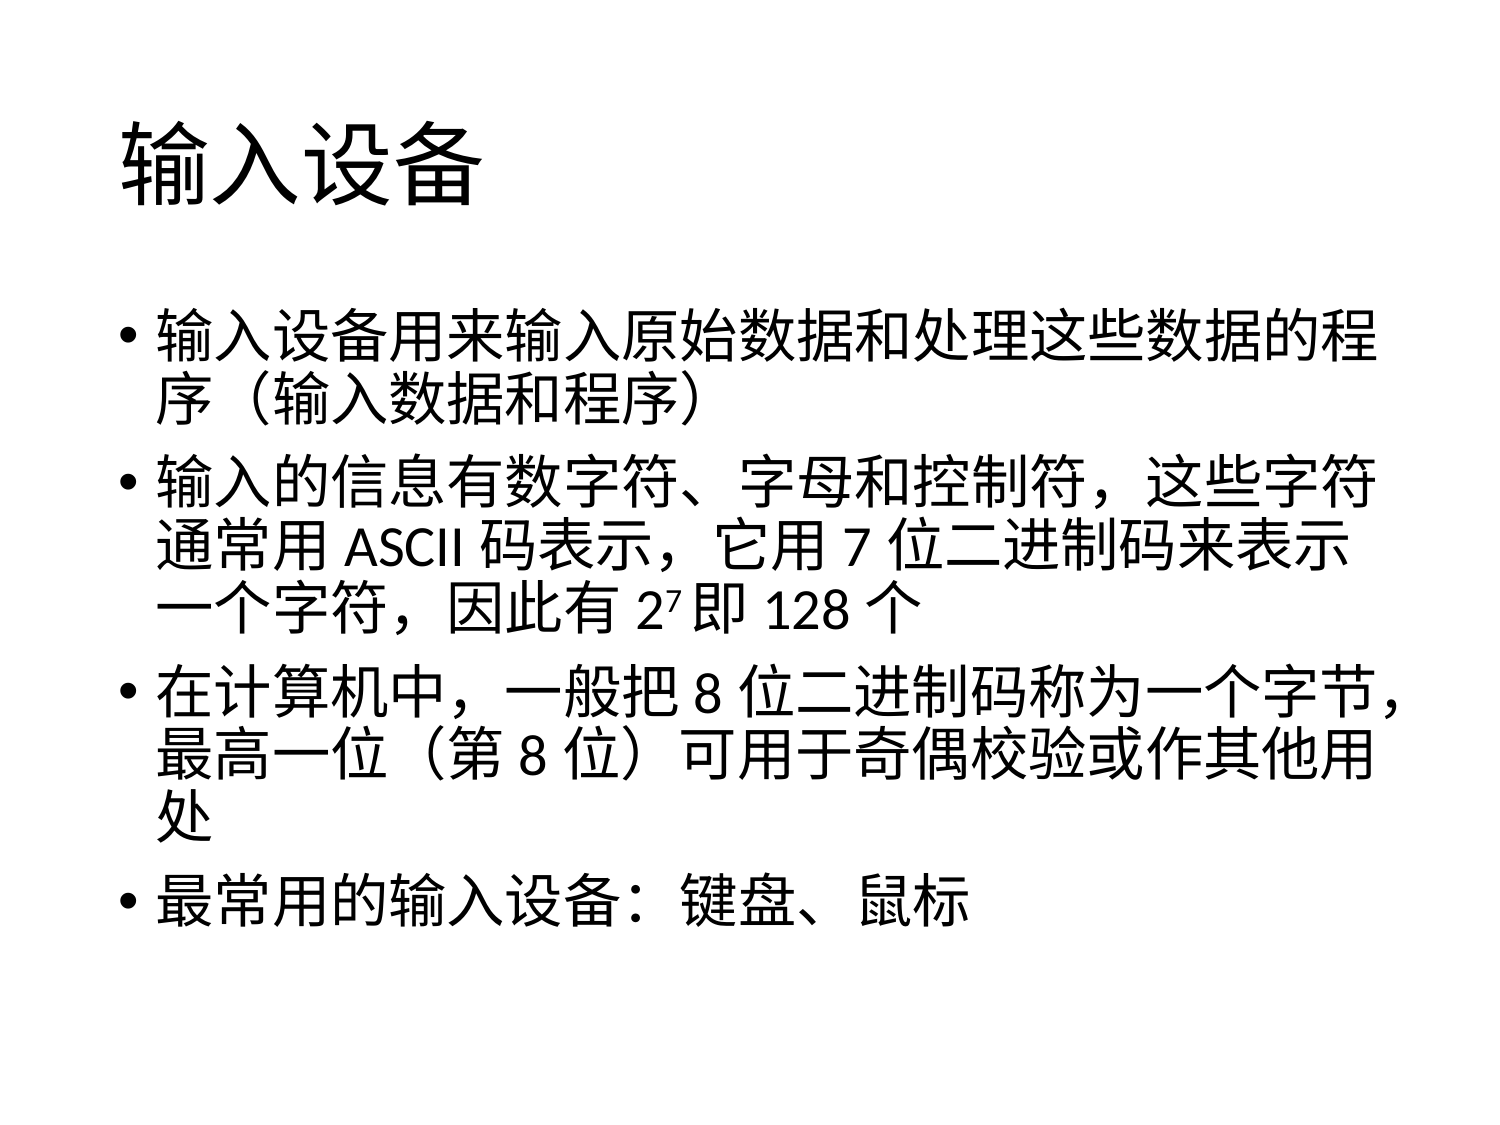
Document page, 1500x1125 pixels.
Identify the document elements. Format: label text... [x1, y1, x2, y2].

title 输入设备 [103, 59, 1397, 278]
list 输入设备用来输入原始数据和处理这些数据的程序（输入数据和程序） 输入的信息有数字符、字母和控制符，这些字符通常用ASCII码表示，它用7位二进制码来表示一个字符，因此有27即128个 在计算机中，一般把8位二进制码称为一个字节，最高一位（第8位）可用于奇偶校验或作其他用处 最常用的输入设备：键盘、鼠标 [103, 299, 1397, 1014]
